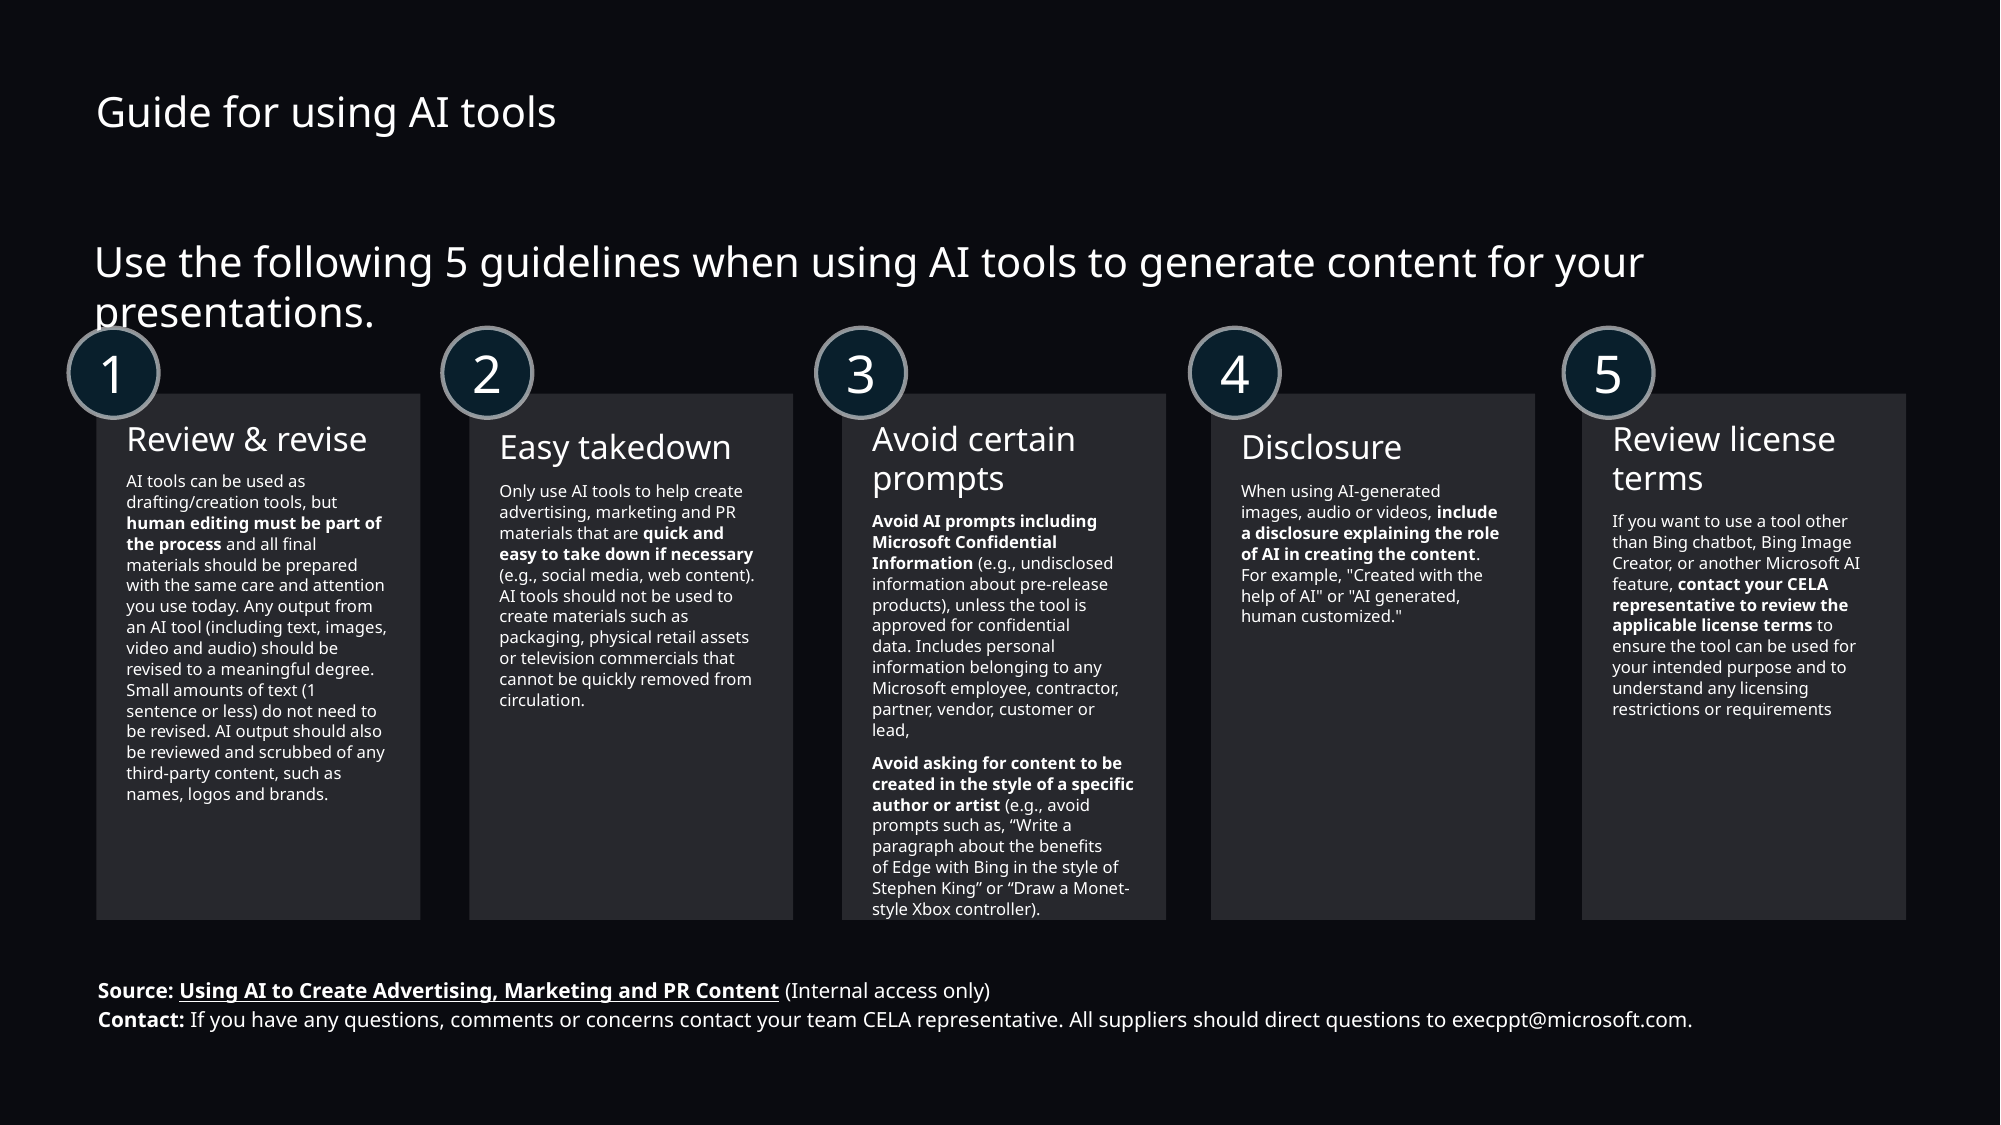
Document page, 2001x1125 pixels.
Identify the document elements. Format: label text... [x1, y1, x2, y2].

text_box Review license terms If you want to use a tool other than Bing chatbot, Bing Image Creator, or another Microsoft AI feature, contact your CELA representative to review the applicable license terms to ensure the tool can be used for your intended purpose and to understand any licensing restrictions or requirements [1581, 393, 1907, 921]
text_box Avoid certain prompts Avoid AI prompts including Microsoft Confidential Information (e.g., undisclosed information about pre-release products), unless the tool is approved for confidential data. Includes personal information belonging to any Microsoft employee, contractor, partner, vendor, customer or lead, Avoid asking for content to be created in the style of a specific author or artist (e.g., avoid prompts such as, “Write a paragraph about the benefits of Edge with Bing in the style of Stephen King” or “Draw a Monet-style Xbox controller). [841, 418, 1167, 921]
text_box Easy takedown Only use AI tools to help create advertising, marketing and PR materials that are quick and easy to take down if necessary (e.g., social media, web content). AI tools should not be used to create materials such as packaging, physical retail assets or television commercials that cannot be quickly removed from circulation. [469, 418, 794, 921]
text_box Review & revise AI tools can be used as drafting/creation tools, but human editing must be part of the process and all final materials should be prepared with the same care and attention you use today. Any output from an AI tool (including text, images, video and audio) should be revised to a meaningful degree. Small amounts of text (1 sentence or less) do not need to be revised. AI output should also be reviewed and scrubbed of any third-party content, such as names, logos and brands. [96, 418, 421, 921]
text_box Use the following 5 guidelines when using AI tools to generate content for your presentations. [93, 235, 1907, 336]
text_box Source: Using AI to Create Advertising, Marketing and PR Content (Internal access only) Contact: If you have any questions, comments or concerns contact your team CELA representative. All suppliers should direct questions to execppt@microsoft.com. [97, 978, 1911, 1032]
text_box Disclosure When using AI-generated images, audio or videos, include a disclosure explaining the role of AI in creating the content. For example, "Created with the help of AI" or "AI generated, human customized." [1210, 418, 1536, 921]
title Guide for using AI tools [95, 75, 1000, 137]
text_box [68, 327, 1654, 418]
